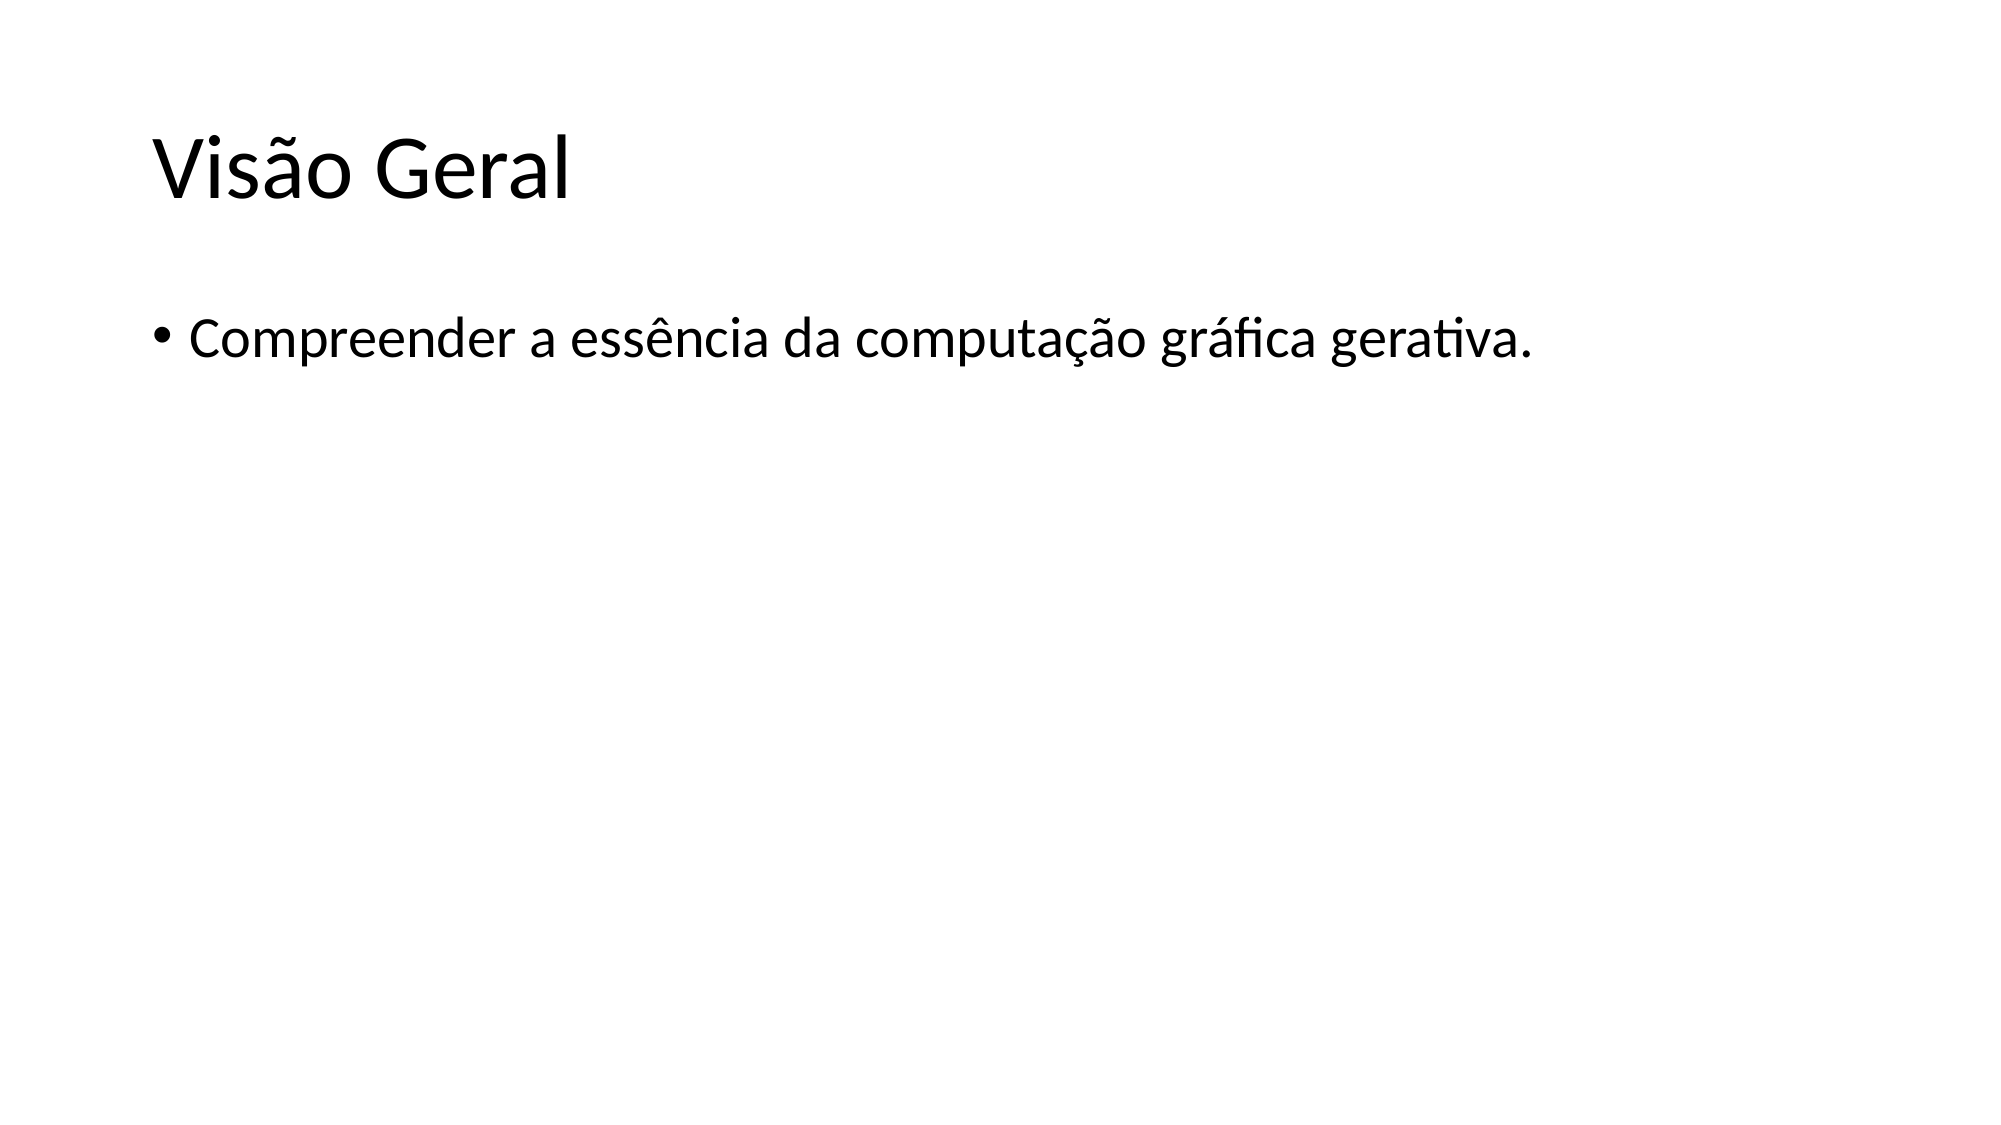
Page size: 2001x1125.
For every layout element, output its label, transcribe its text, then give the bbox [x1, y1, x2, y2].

title Visão Geral [137, 59, 1863, 278]
list Compreender a essência da computação gráfica gerativa. [137, 299, 1863, 1014]
